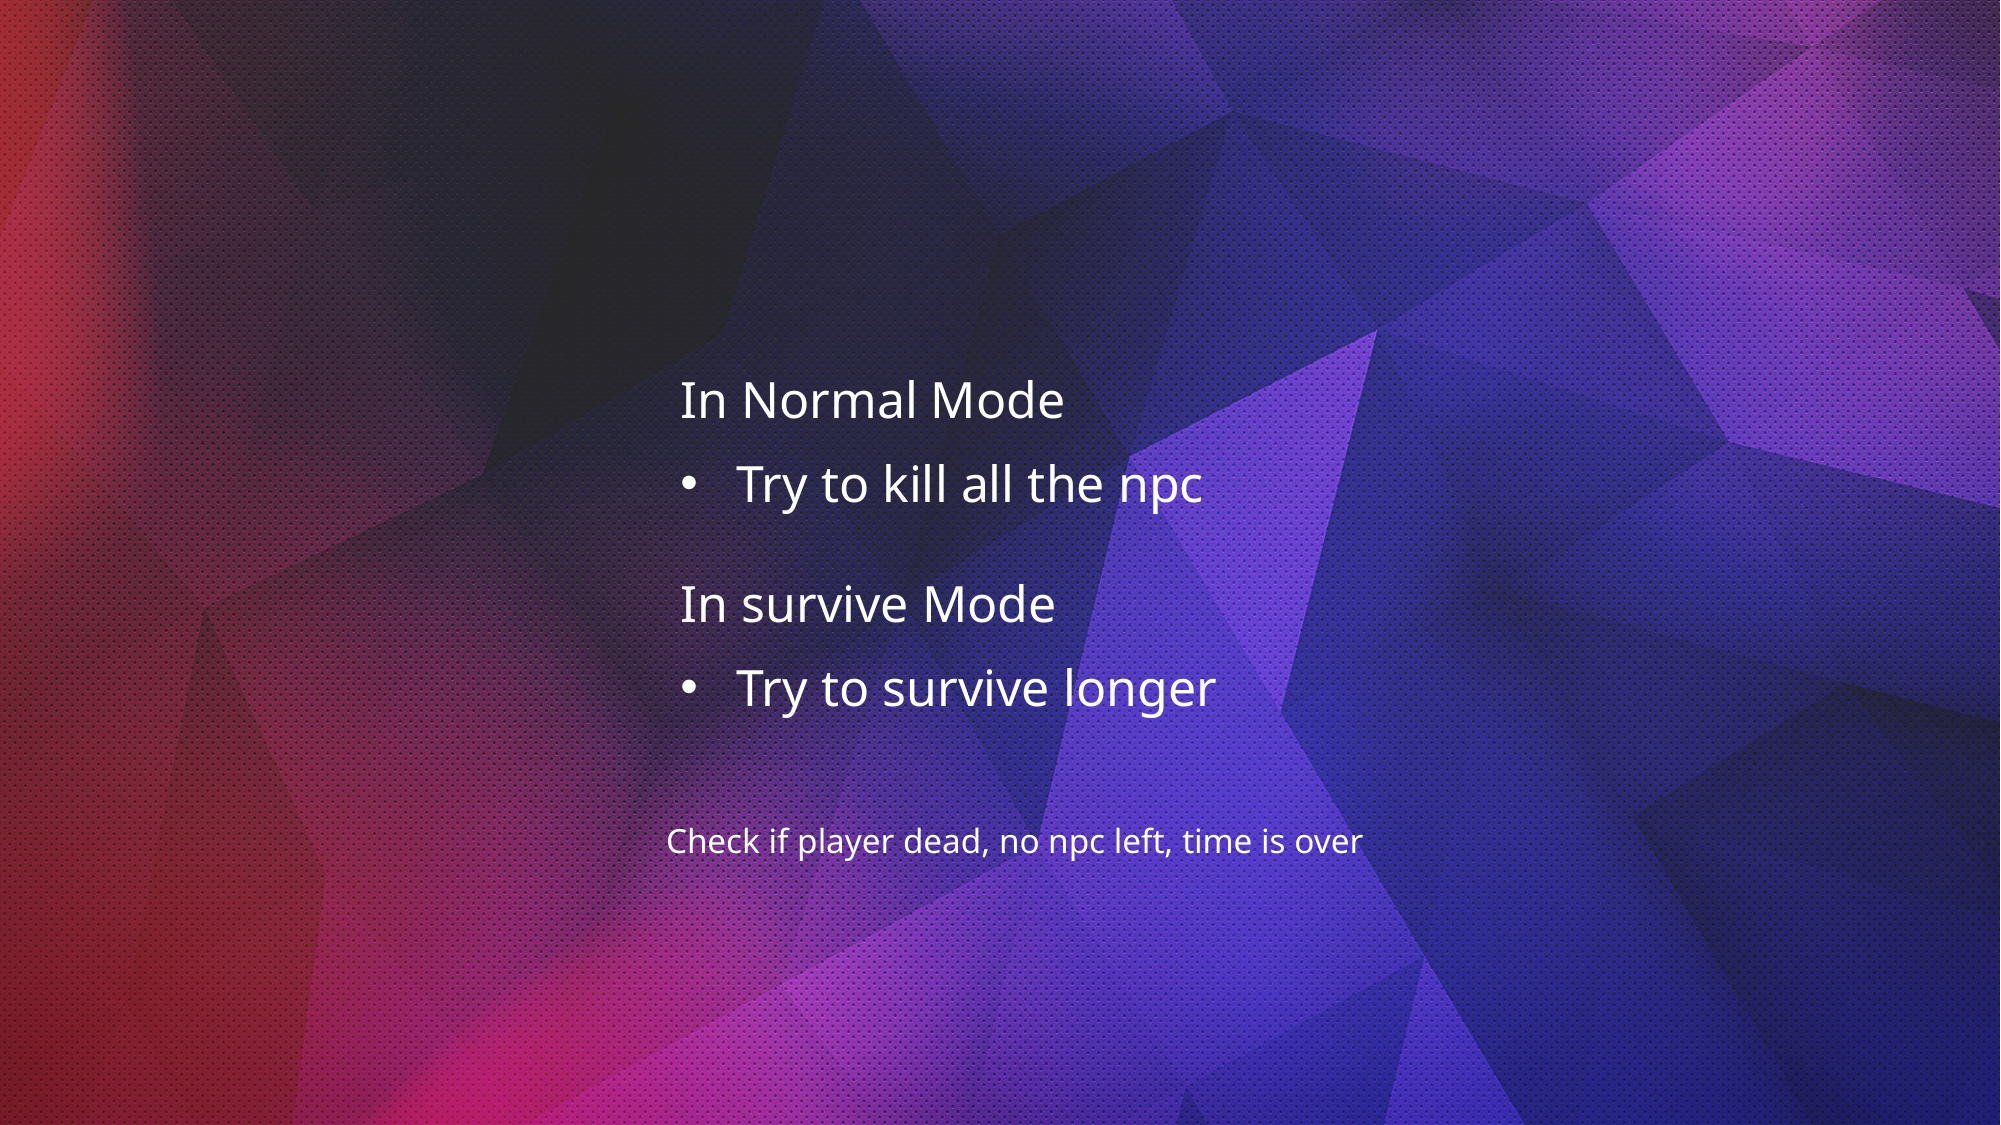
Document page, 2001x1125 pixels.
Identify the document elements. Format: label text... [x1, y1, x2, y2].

picture [0, 0, 2000, 1125]
text_box In Normal Mode Try to kill all the npc In survive Mode Try to survive longer [665, 337, 1366, 724]
text_box Check if player dead, no npc left, time is over [562, 796, 1469, 868]
